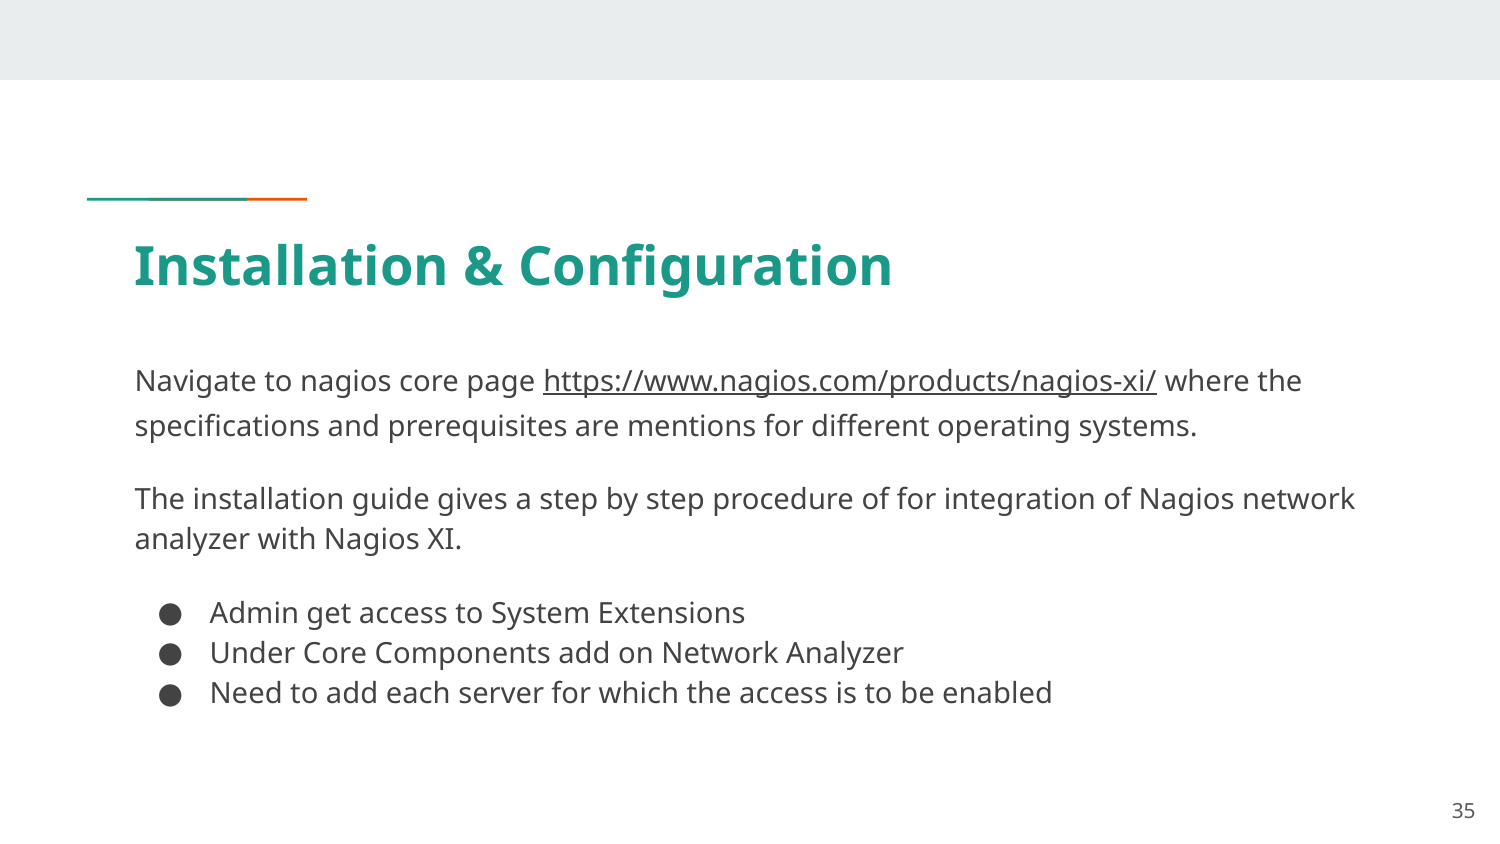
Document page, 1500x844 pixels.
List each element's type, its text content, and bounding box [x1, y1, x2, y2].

title Installation & Configuration [119, 216, 1381, 305]
list Navigate to nagios core page https://www.nagios.com/products/nagios-xi/ where the specifications and prerequisites are mentions for different operating systems. The installation guide gives a step by step procedure of for integration of Nagios network analyzer with Nagios XI. Admin get access to System Extensions Under Core Components add on Network Analyzer Need to add each server for which the access is to be enabled [119, 341, 1381, 712]
slide_number ‹#› [1400, 779, 1491, 844]
